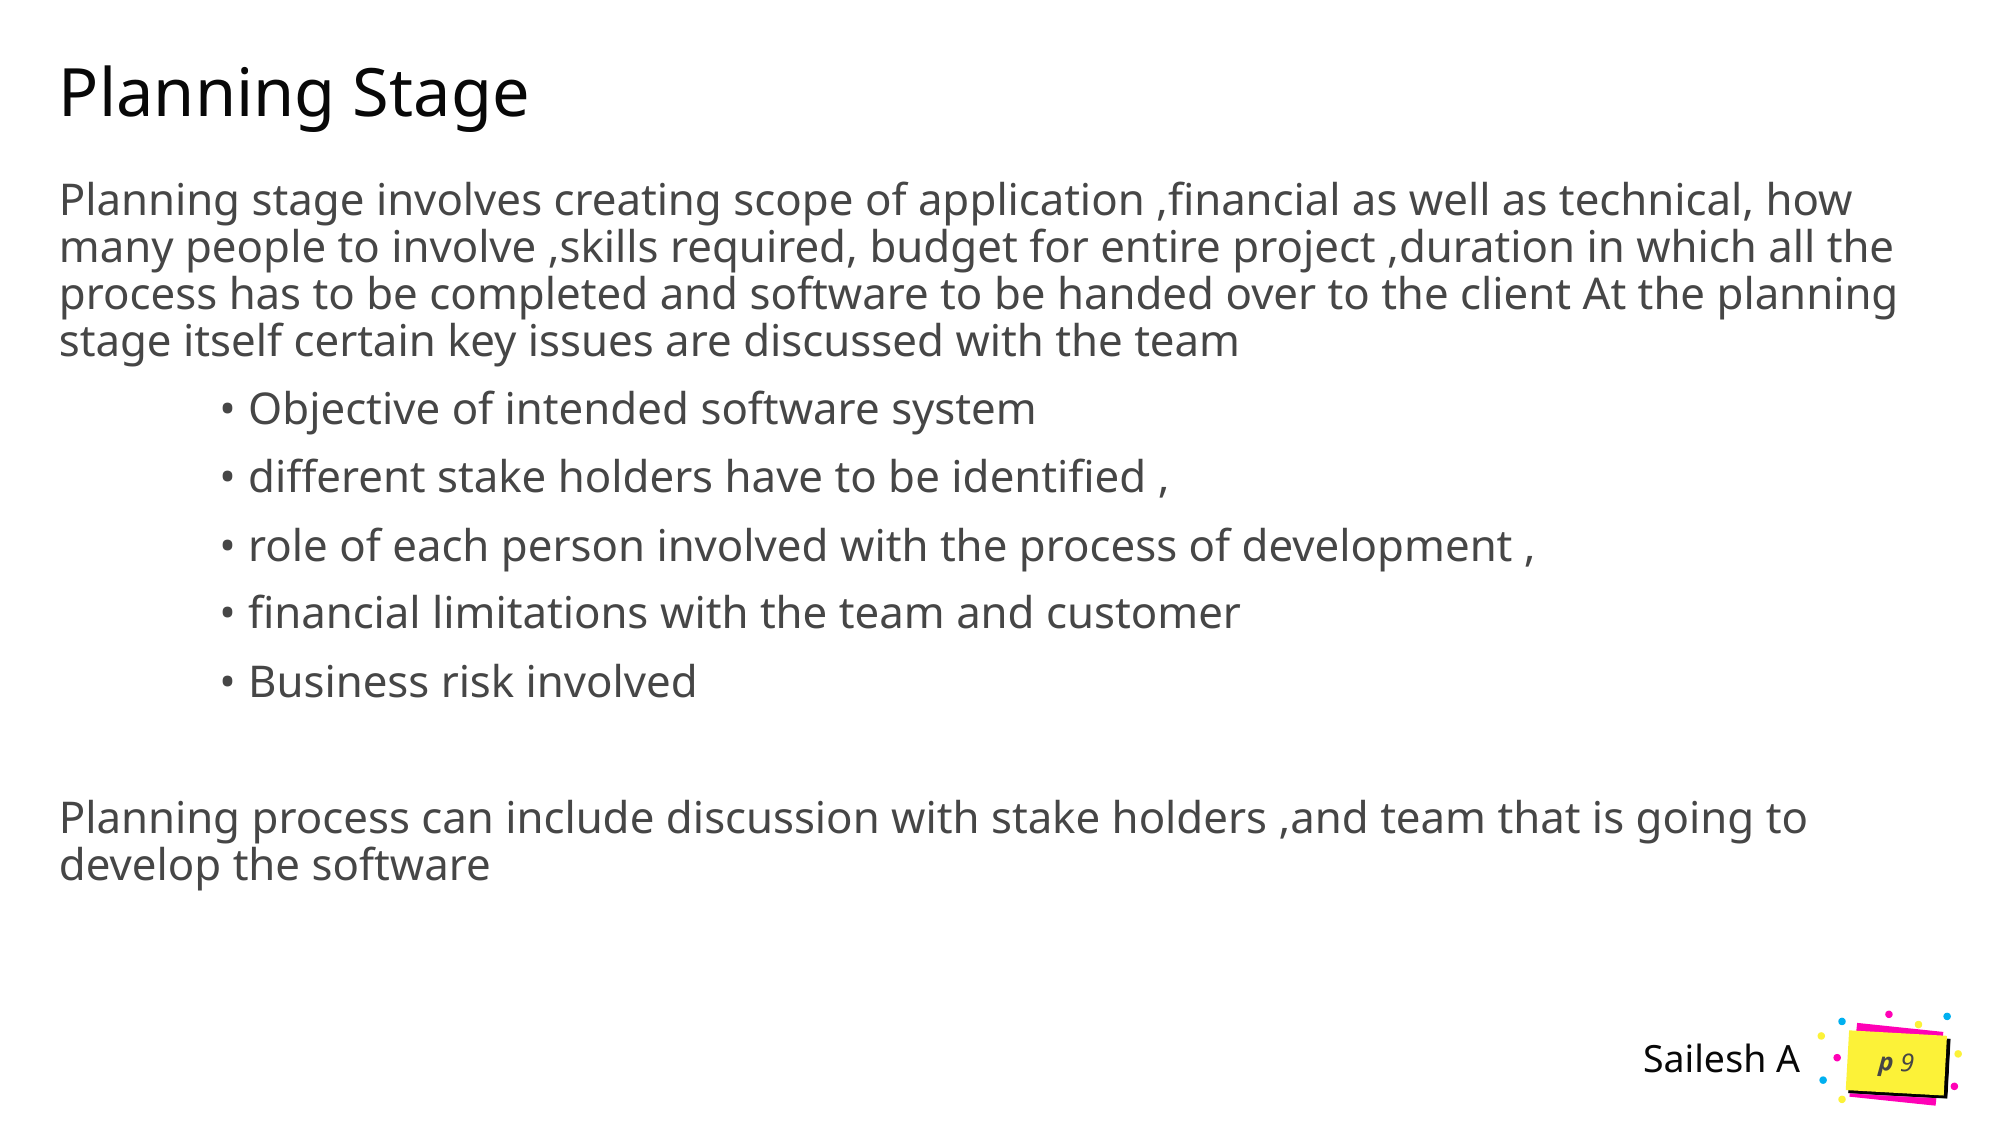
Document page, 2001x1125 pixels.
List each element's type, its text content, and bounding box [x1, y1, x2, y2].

title Planning Stage [59, 59, 1942, 148]
list Planning stage involves creating scope of application ,financial as well as technical, how many people to involve ,skills required, budget for entire project ,duration in which all the process has to be completed and software to be handed over to the client At the planning stage itself certain key issues are discussed with the team • Objective of intended software system • different stake holders have to be identified , • role of each person involved with the process of development , • financial limitations with the team and customer • Business risk involved Planning process can include discussion with stake holders ,and team that is going to develop the software [59, 177, 1942, 1004]
slide_number p 9 [1845, 1030, 1947, 1096]
